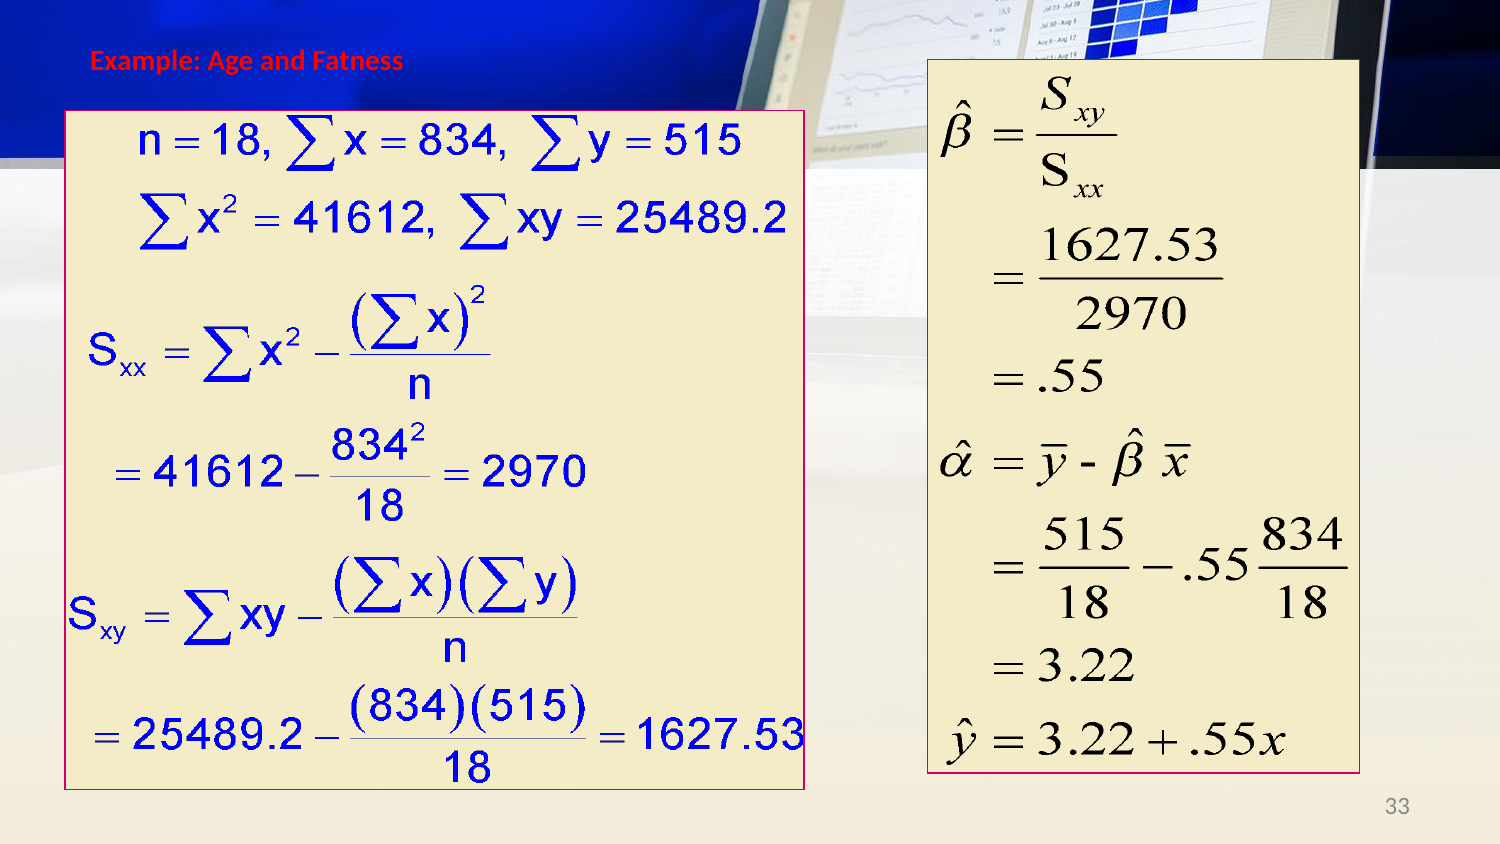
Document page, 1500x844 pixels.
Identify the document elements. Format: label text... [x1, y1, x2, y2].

picture [0, 0, 1500, 844]
title Example: Age and Fatness [75, 33, 1425, 85]
slide_number ‹#› [1074, 782, 1425, 827]
